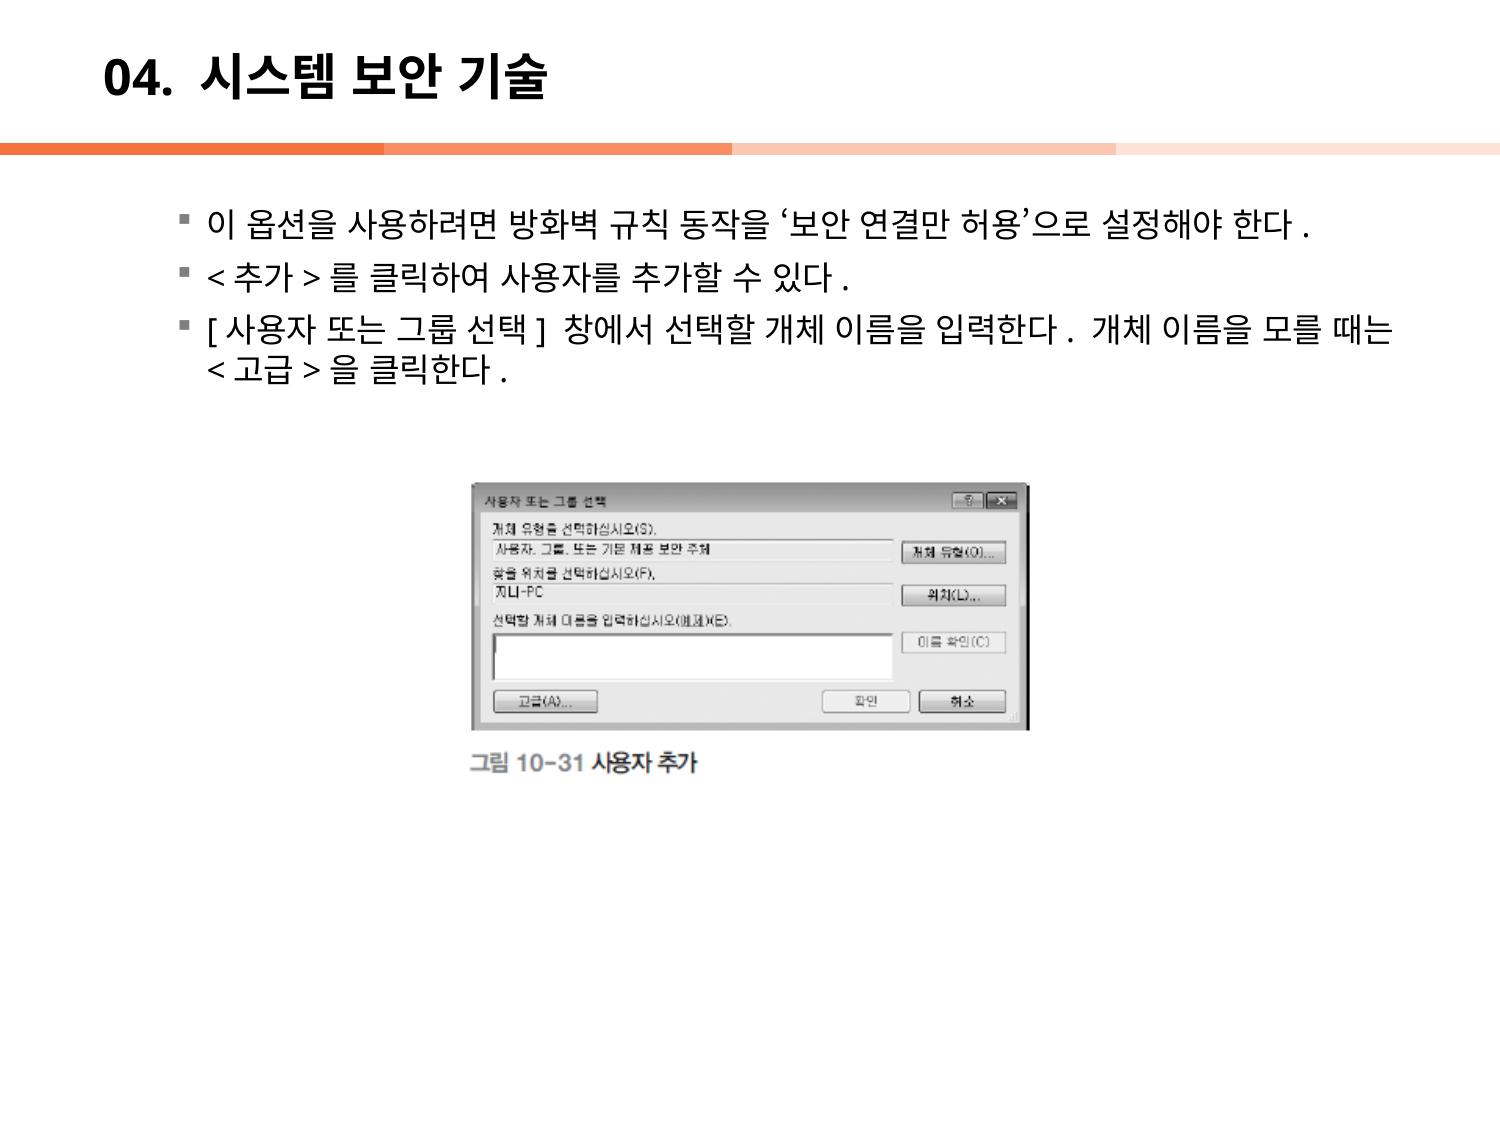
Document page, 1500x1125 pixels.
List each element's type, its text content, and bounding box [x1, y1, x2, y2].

title 04. 시스템 보안 기술 [88, 30, 1330, 121]
picture [445, 467, 1055, 792]
list 이 옵션을 사용하려면 방화벽 규칙 동작을 ‘보안 연결만 허용’으로 설정해야 한다. <추가>를 클릭하여 사용자를 추가할 수 있다. [사용자 또는 그룹 선택] 창에서 선택할 개체 이름을 입력한다. 개체 이름을 모를 때는 <고급>을 클릭한다. [88, 196, 1436, 1083]
